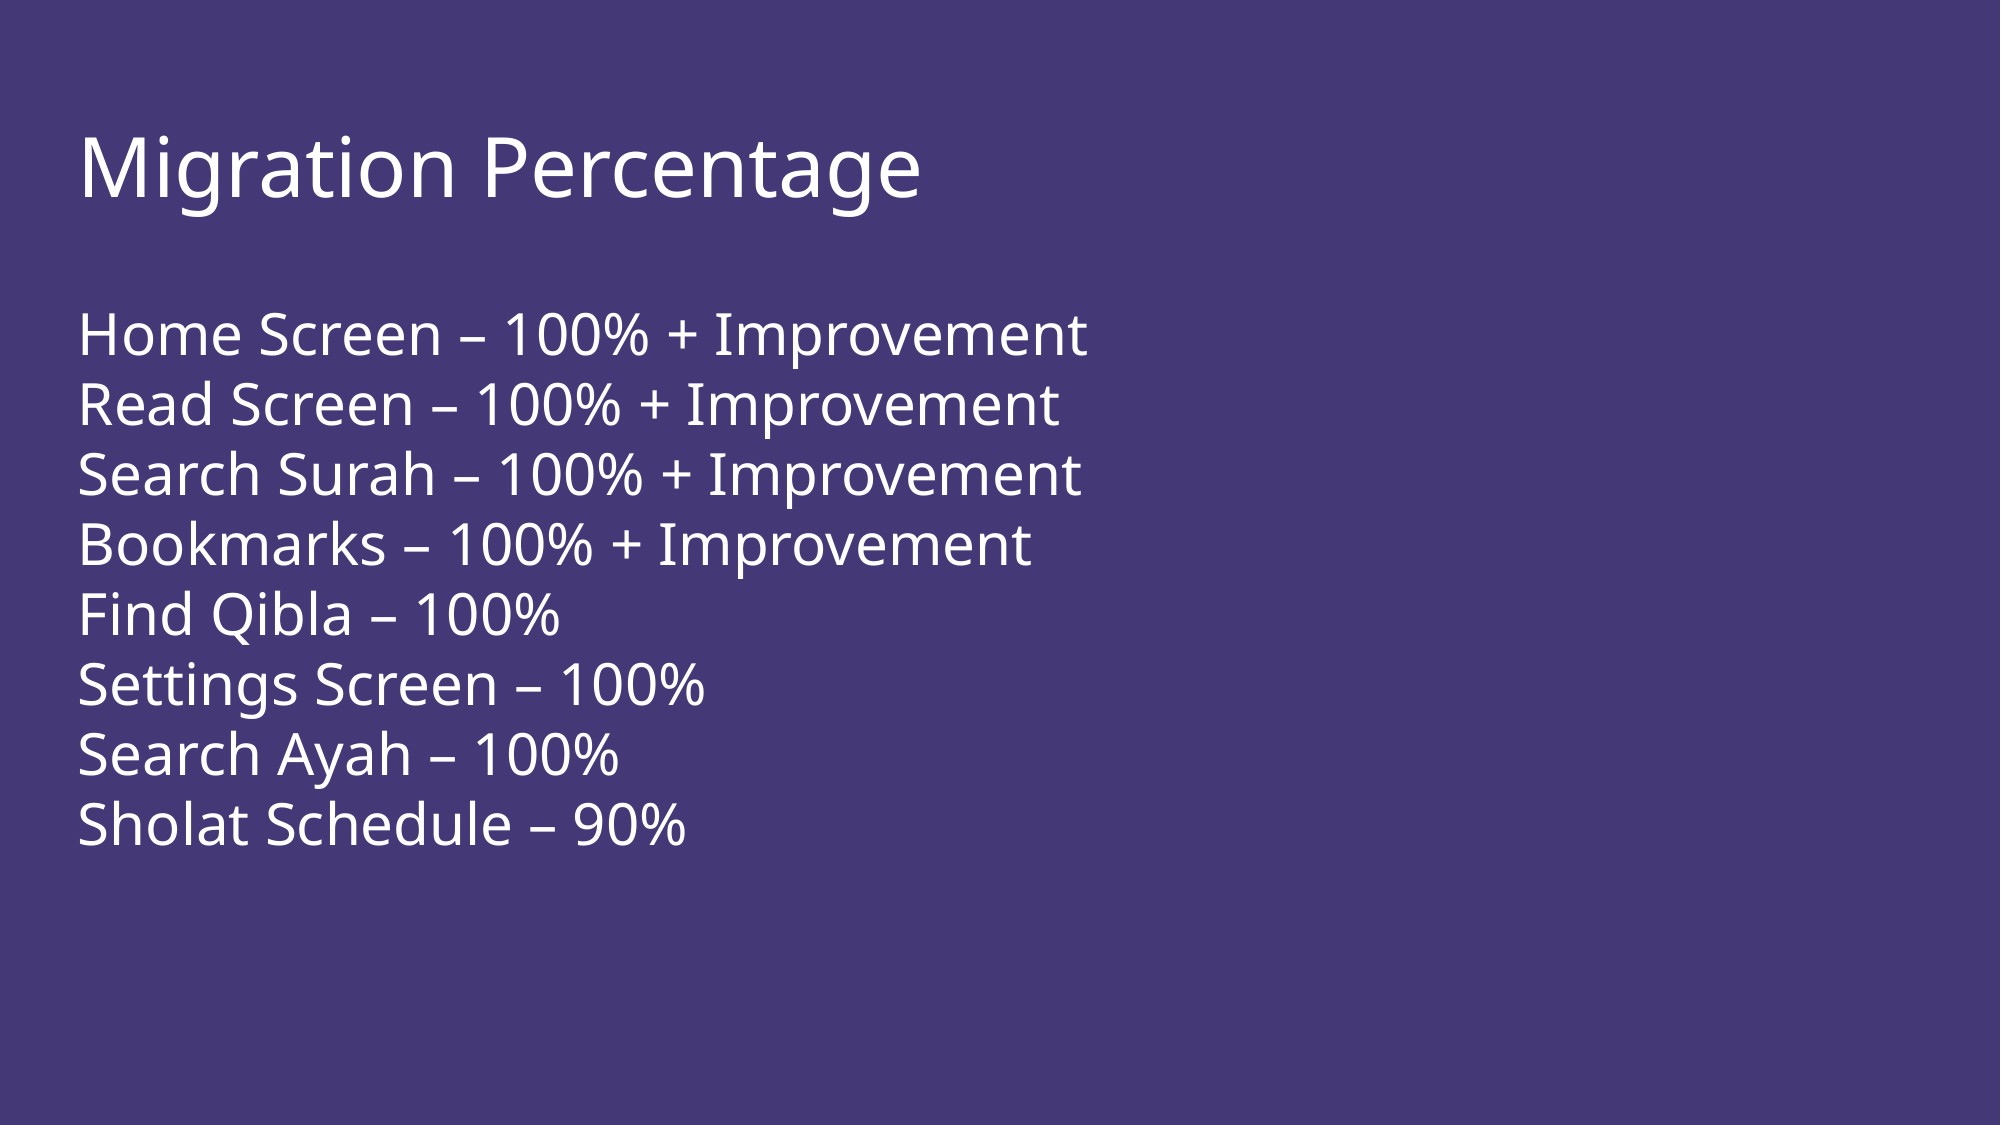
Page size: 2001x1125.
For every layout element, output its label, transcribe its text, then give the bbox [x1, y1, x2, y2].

text_box Migration Percentage [63, 106, 1074, 222]
text_box Home Screen – 100% + Improvement Read Screen – 100% + Improvement Search Surah – 100% + Improvement Bookmarks – 100% + Improvement Find Qibla – 100% Settings Screen – 100% Search Ayah – 100% Sholat Schedule – 90% [63, 289, 1349, 865]
